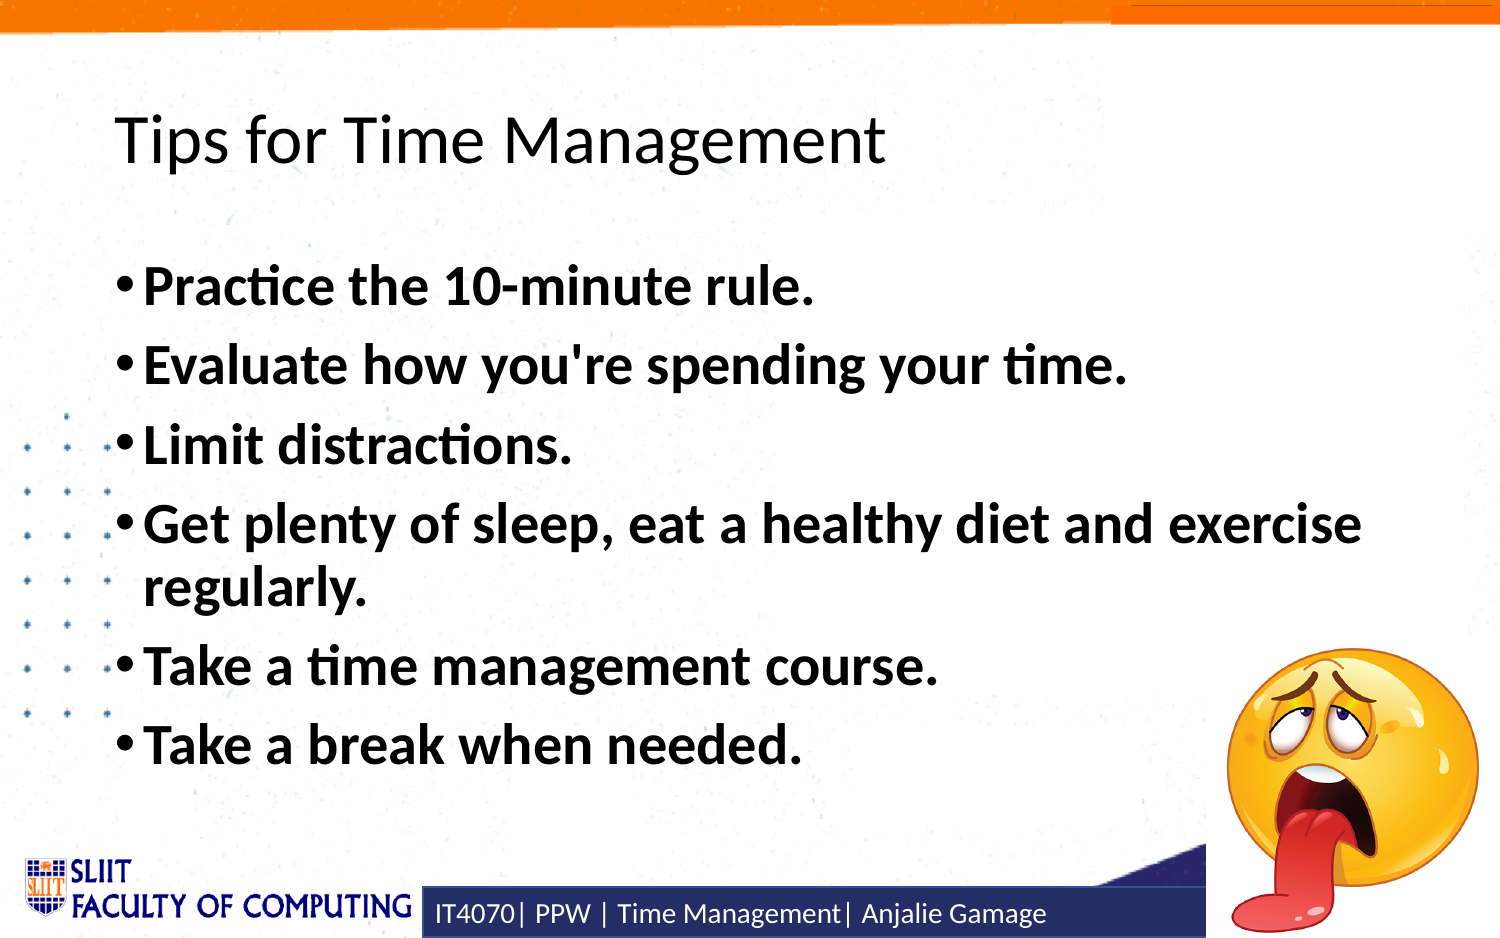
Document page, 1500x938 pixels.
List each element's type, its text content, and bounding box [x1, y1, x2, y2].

title Tips for Time Management [103, 49, 1397, 232]
picture [0, 0, 1500, 938]
list Practice the 10-minute rule. Evaluate how you're spending your time. Limit distractions. Get plenty of sleep, eat a healthy diet and exercise regularly. Take a time management course. Take a break when needed. [103, 249, 1397, 845]
